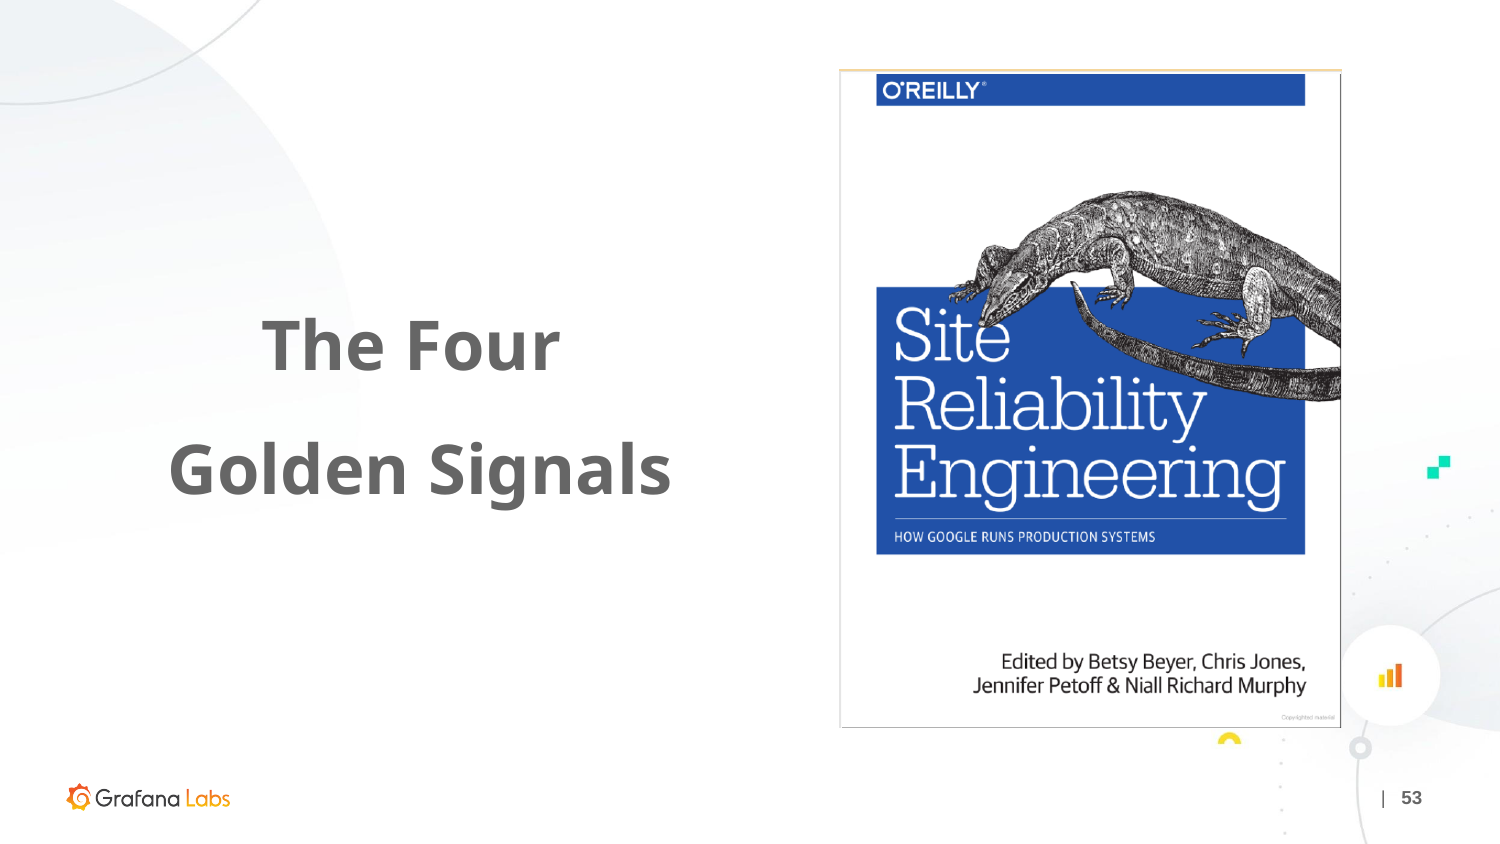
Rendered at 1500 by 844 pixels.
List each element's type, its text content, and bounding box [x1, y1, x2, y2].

picture [0, 0, 1500, 844]
title The Four Golden Signals [150, 245, 690, 641]
slide_number | ‹#› [1365, 776, 1456, 819]
